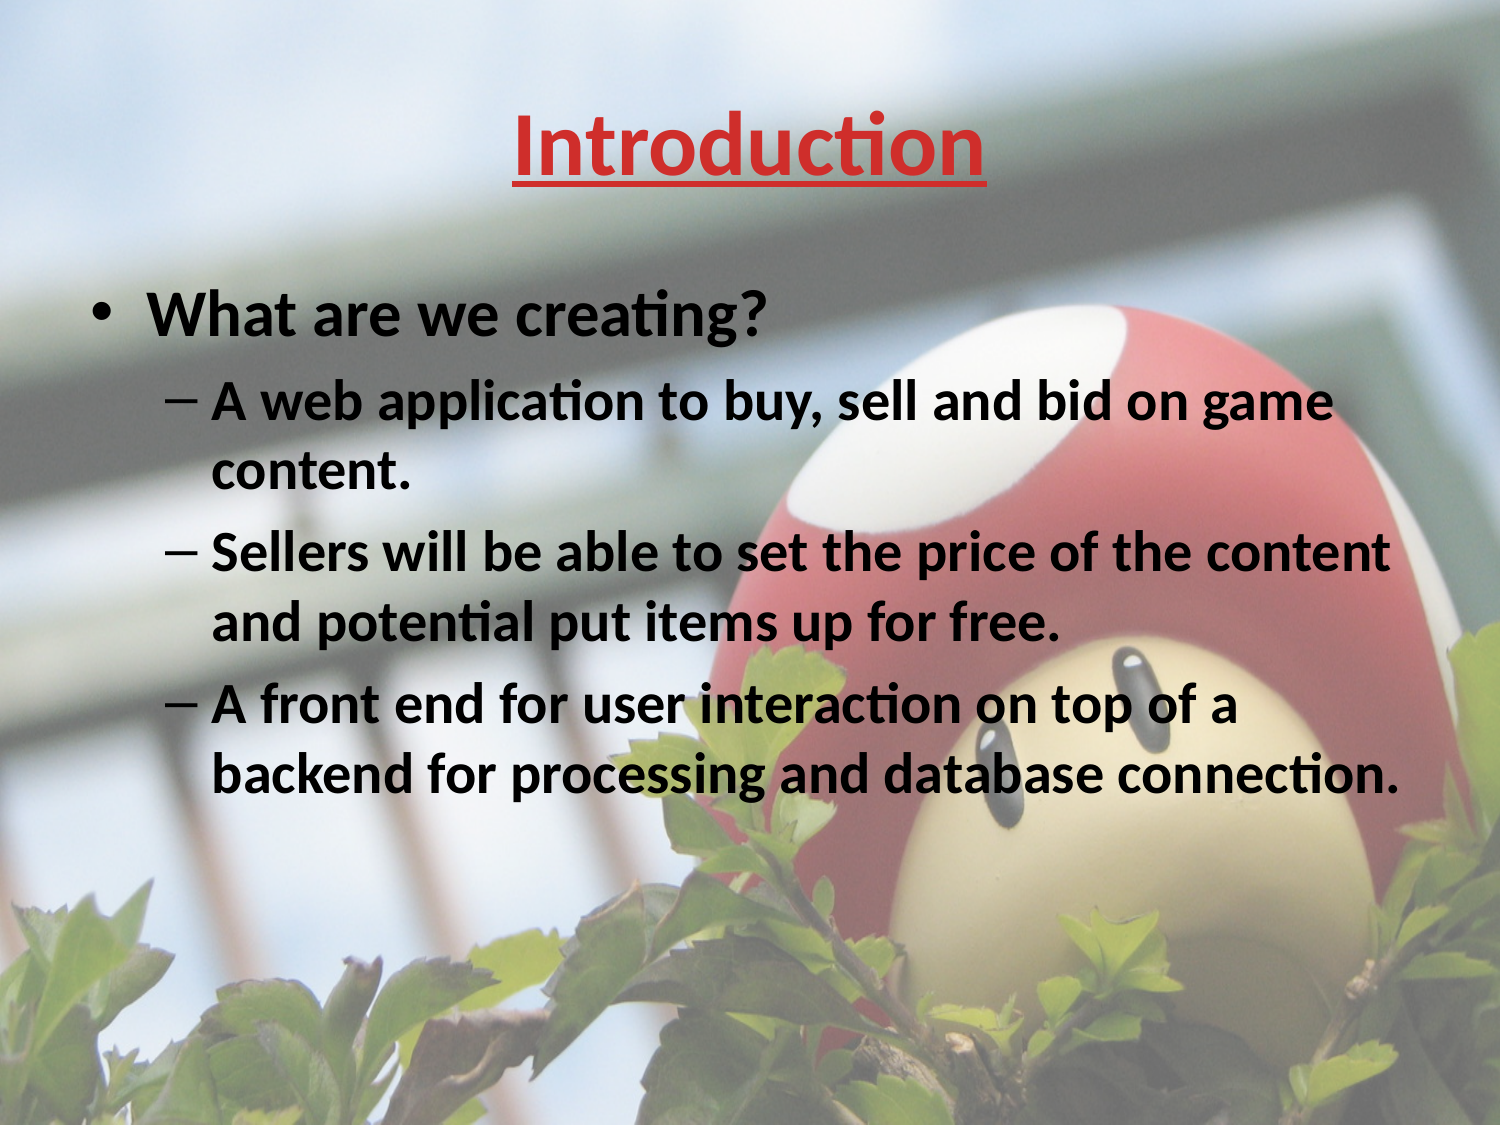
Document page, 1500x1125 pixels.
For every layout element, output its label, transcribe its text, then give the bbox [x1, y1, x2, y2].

list What are we creating? A web application to buy, sell and bid on game content. Sellers will be able to set the price of the content and potential put items up for free. A front end for user interaction on top of a backend for processing and database connection. [75, 262, 1425, 1005]
title Introduction [75, 45, 1425, 233]
